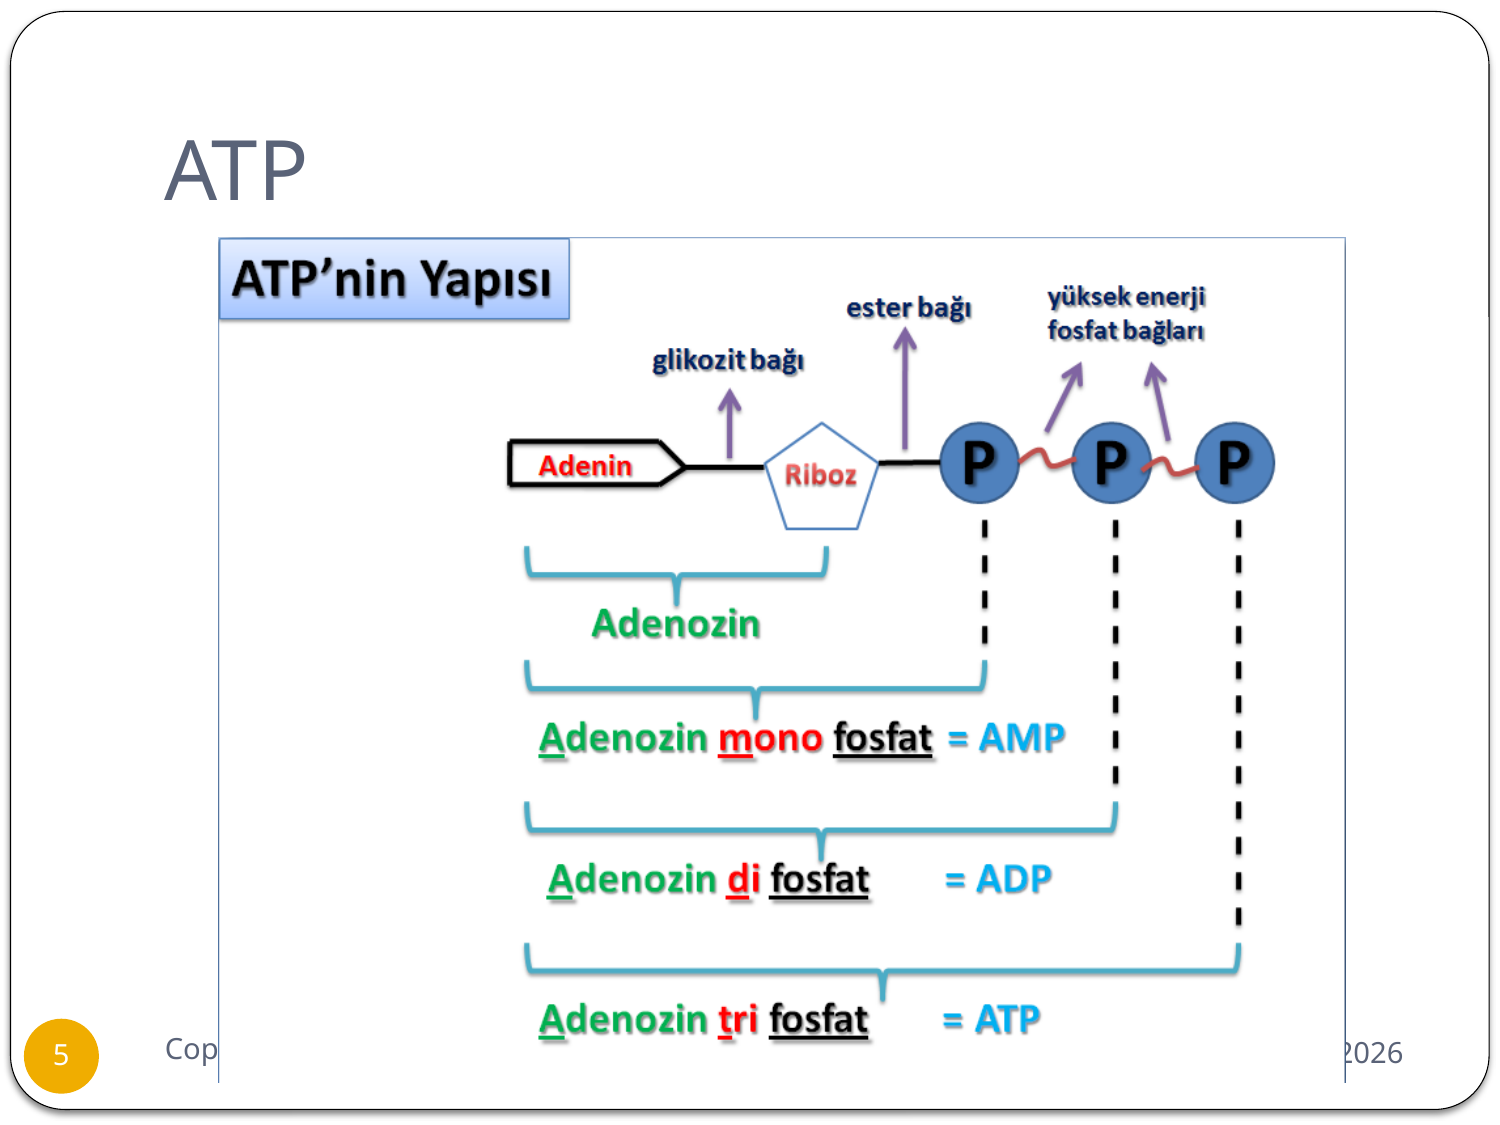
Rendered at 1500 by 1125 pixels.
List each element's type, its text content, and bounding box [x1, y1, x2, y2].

footer Copyright Tzn Arc [150, 1012, 214, 1088]
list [218, 237, 1346, 1083]
title ATP [150, 45, 1425, 233]
slide_number 5 [23, 1018, 99, 1094]
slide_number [1012, 1015, 1419, 1094]
